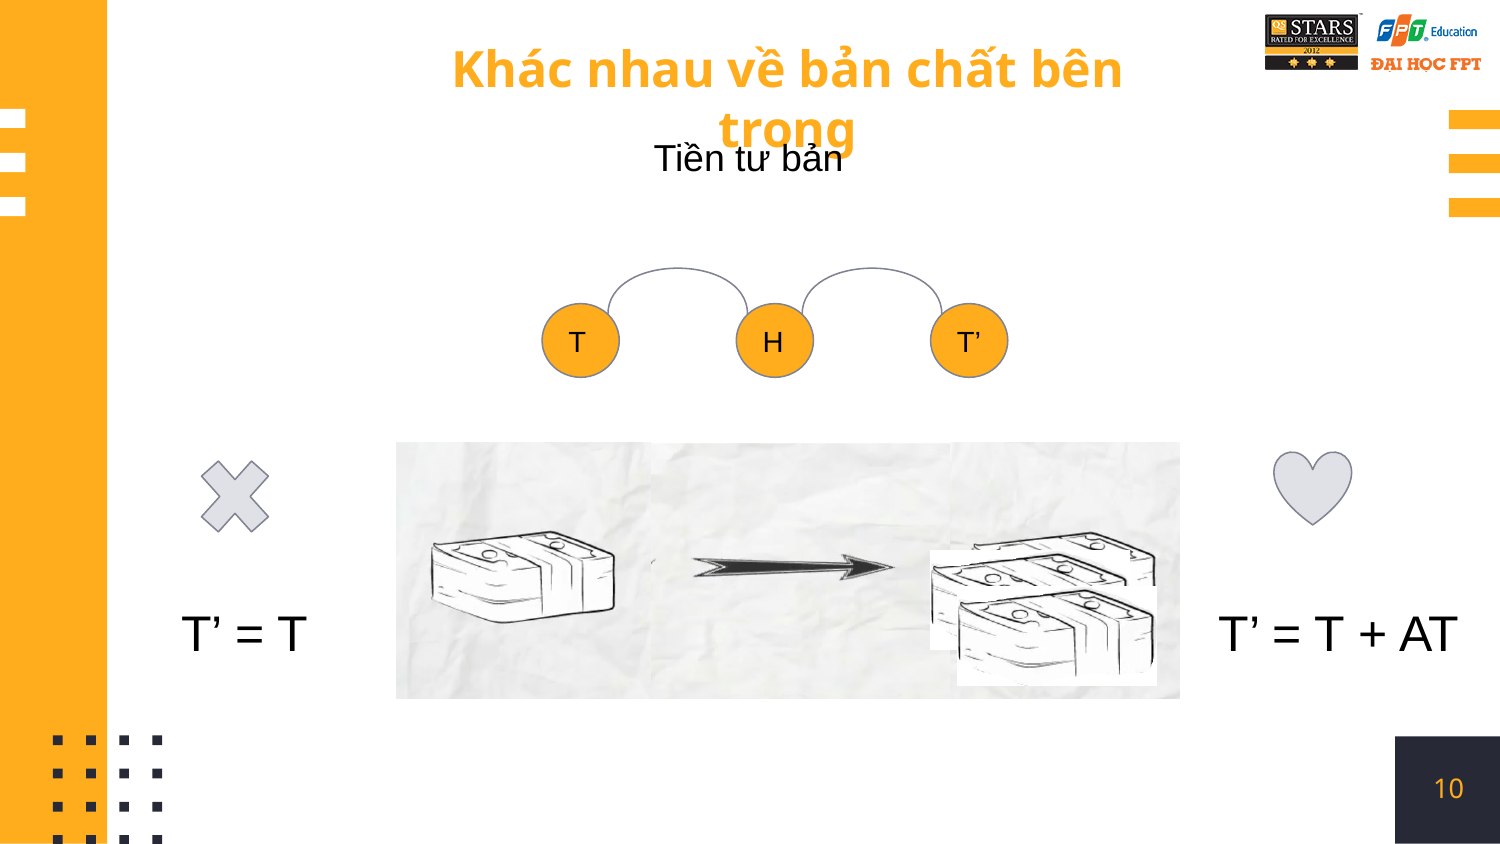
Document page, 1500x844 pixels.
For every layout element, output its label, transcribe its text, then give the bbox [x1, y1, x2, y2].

text_box T [542, 303, 620, 378]
text_box T’ = T [166, 586, 396, 706]
text_box [201, 461, 269, 532]
text_box H [736, 303, 814, 378]
picture [1265, 13, 1481, 72]
picture [396, 442, 1180, 699]
text_box [1273, 452, 1352, 525]
text_box Khác nhau về bản chất bên trong [385, 22, 1191, 95]
text_box Tiền tư bản [638, 118, 997, 193]
slide_number 10 [1395, 736, 1500, 844]
text_box T’ = T + AT [1203, 586, 1500, 706]
text_box T’ [930, 303, 1008, 378]
